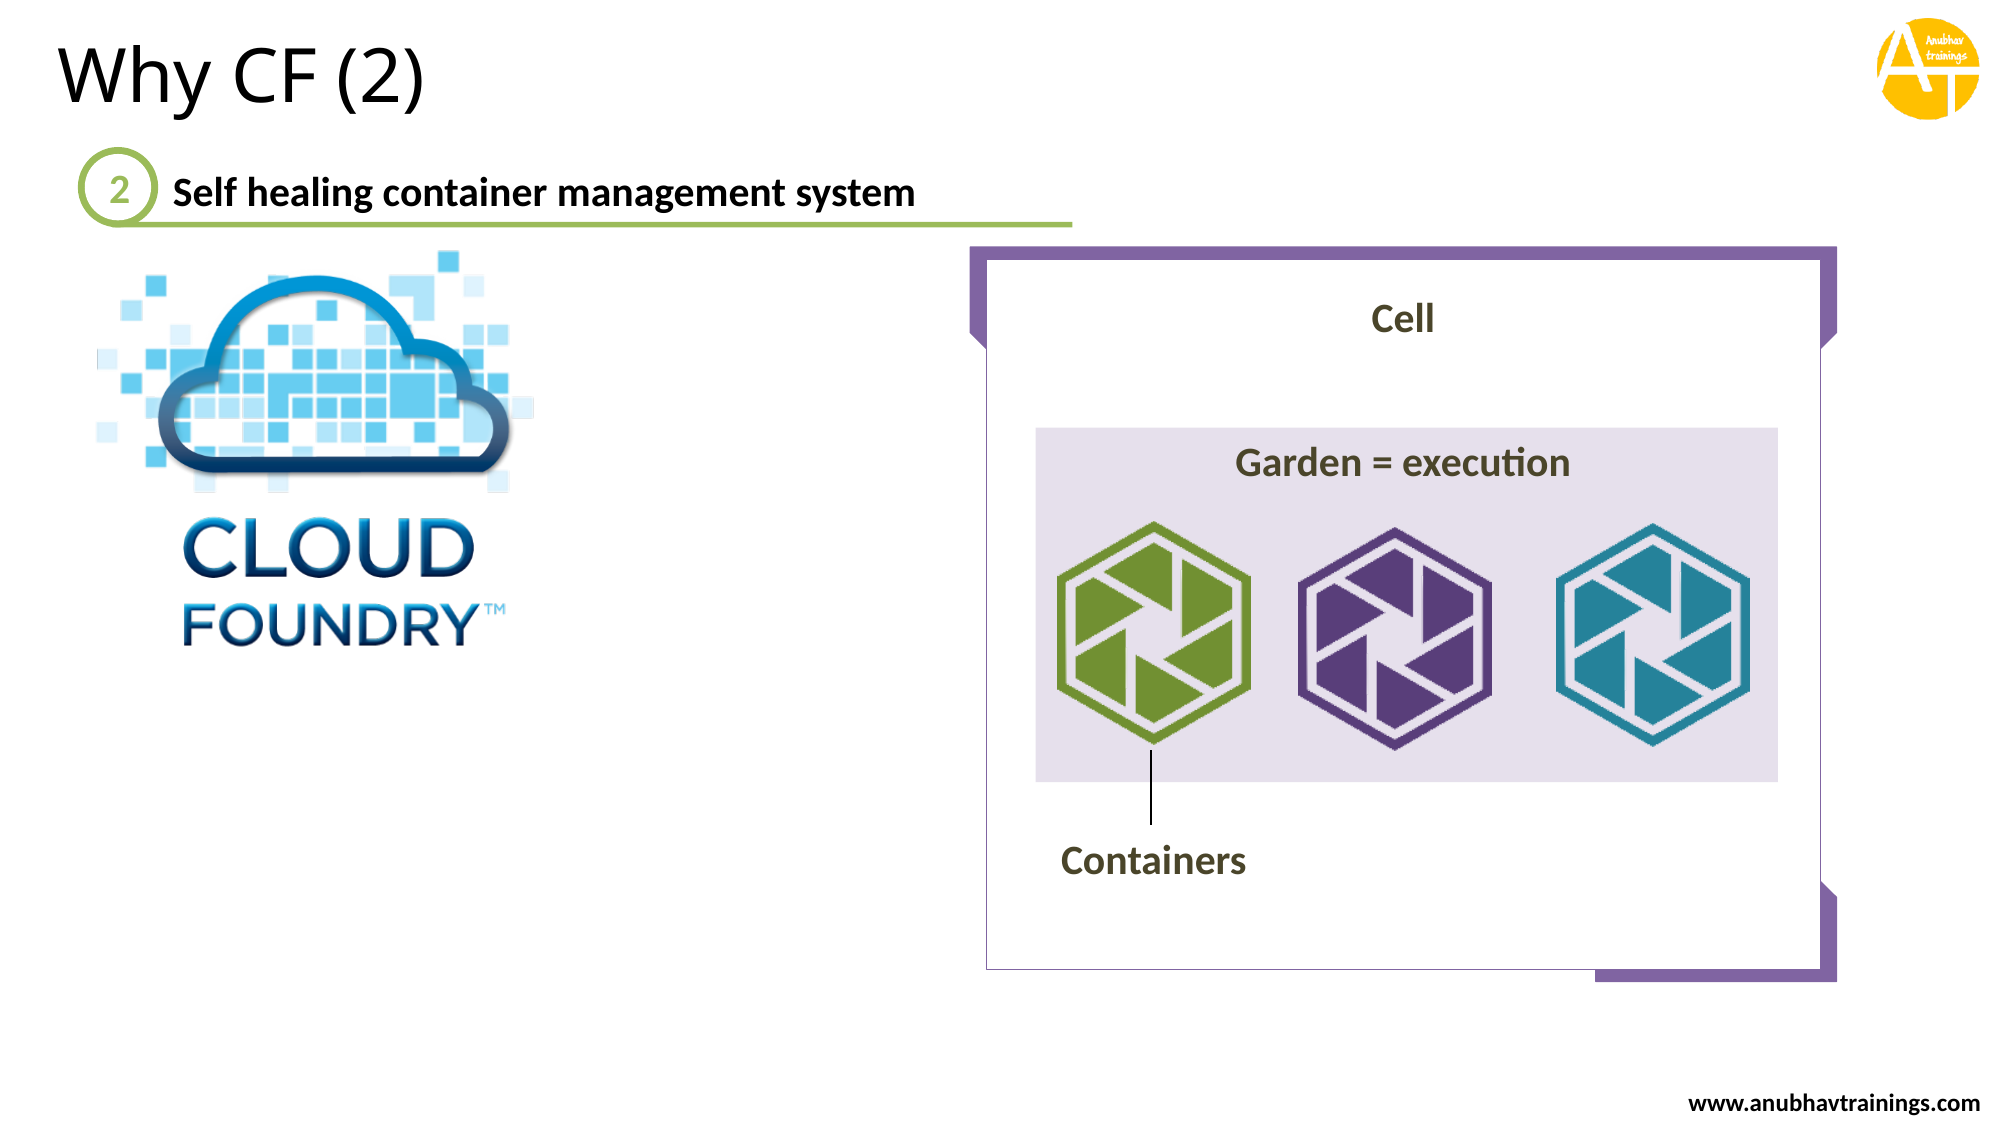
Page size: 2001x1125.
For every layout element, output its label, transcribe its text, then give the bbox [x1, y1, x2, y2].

text_box Why CF (2) [42, 30, 1866, 128]
picture [1866, 11, 1985, 128]
footer www.anubhavtrainings.com [1669, 1089, 2000, 1114]
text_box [77, 147, 1837, 982]
